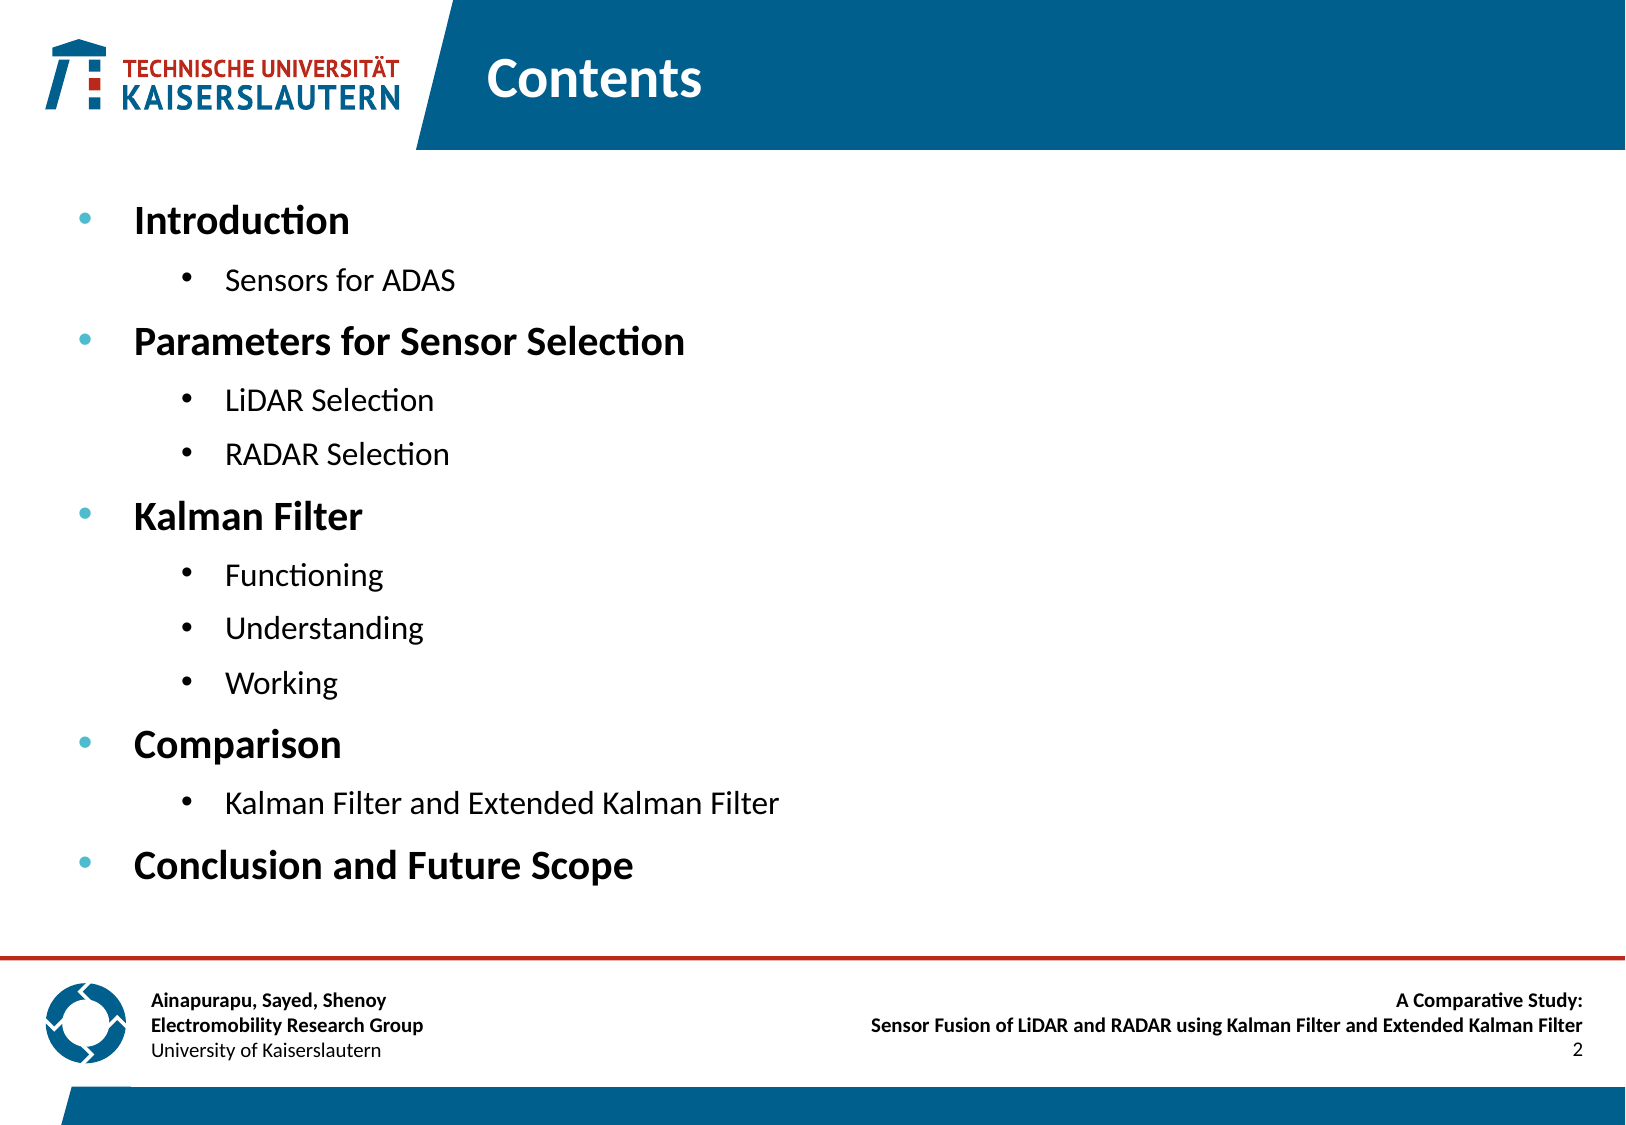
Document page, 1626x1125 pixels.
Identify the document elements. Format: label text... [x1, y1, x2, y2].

title Contents [471, 0, 1622, 150]
list Introduction Sensors for ADAS Parameters for Sensor Selection LiDAR Selection RADAR Selection Kalman Filter Functioning Understanding Working Comparison Kalman Filter and Extended Kalman Filter Conclusion and Future Scope [62, 175, 1561, 907]
